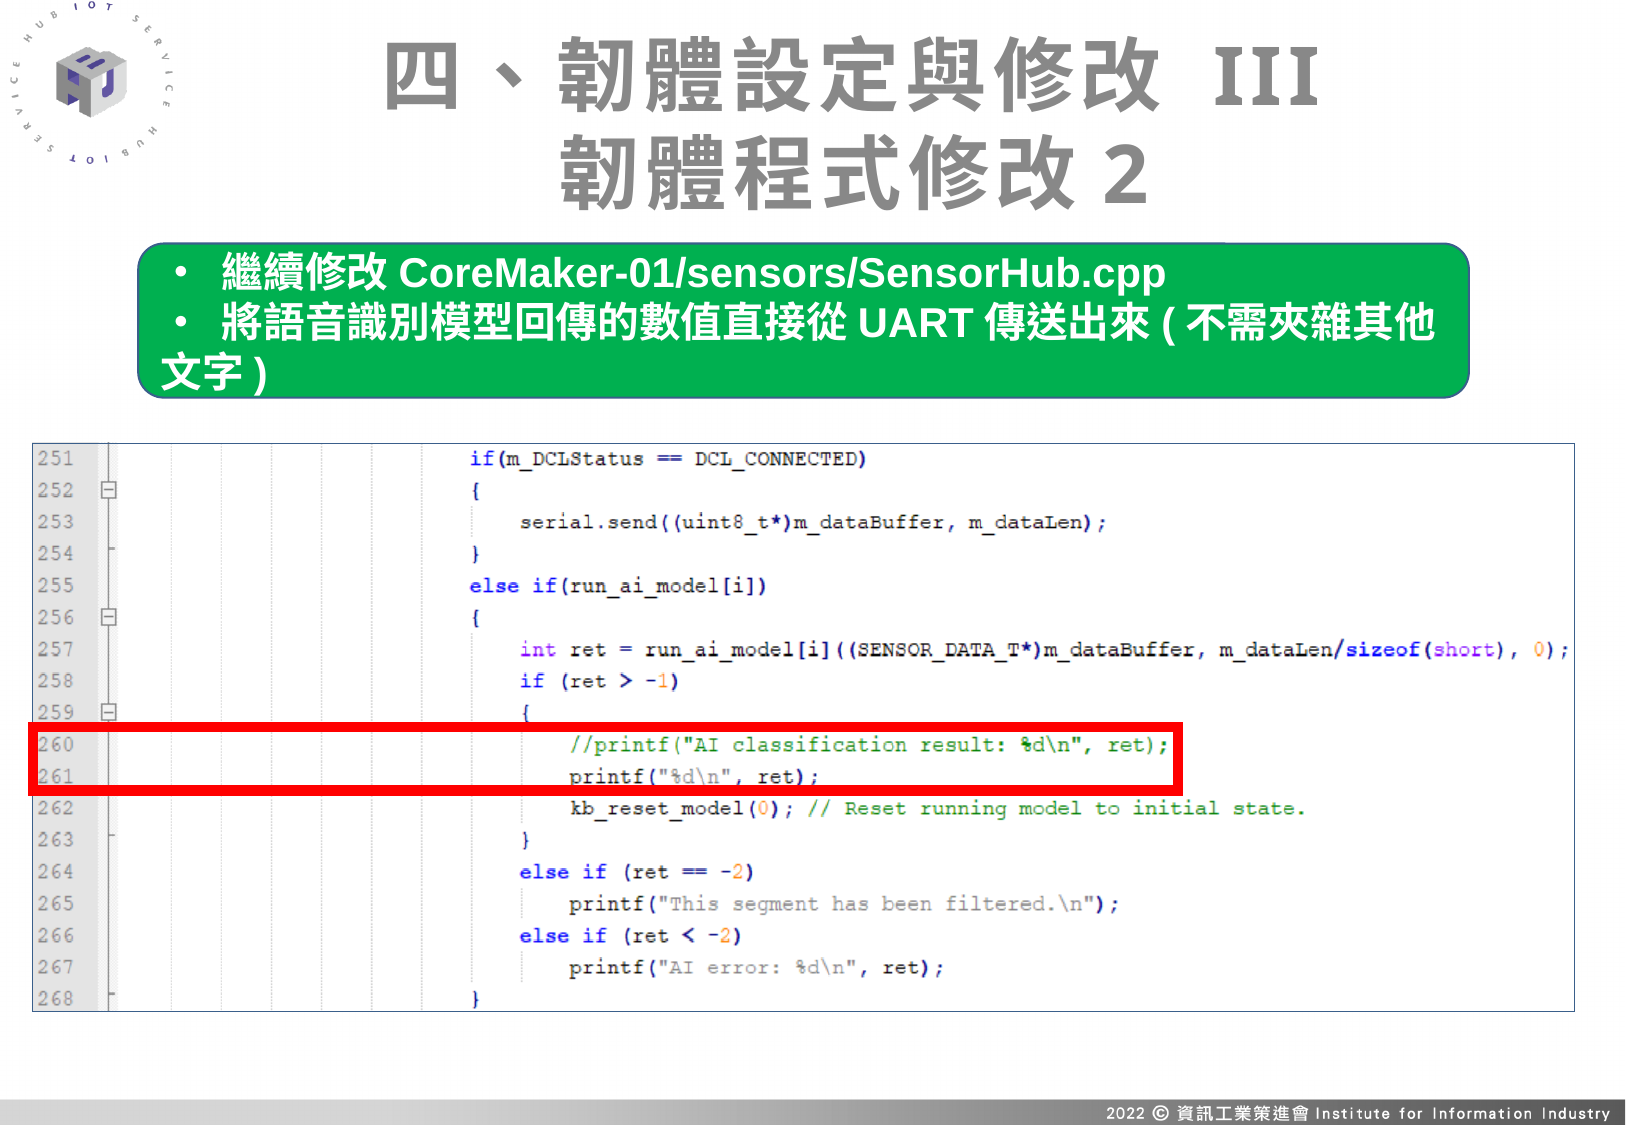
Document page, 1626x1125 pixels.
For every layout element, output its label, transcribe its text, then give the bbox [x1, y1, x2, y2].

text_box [32, 442, 1575, 1012]
picture [0, 0, 1626, 1125]
text_box • 繼續修改CoreMaker-01/sensors/SensorHub.cpp • 將語音識別模型回傳的數值直接從UART傳送出來(不需夾雜其他文字) [137, 242, 1470, 399]
title 四、韌體設定與修改 III 韌體程式修改2 [186, 0, 1522, 244]
